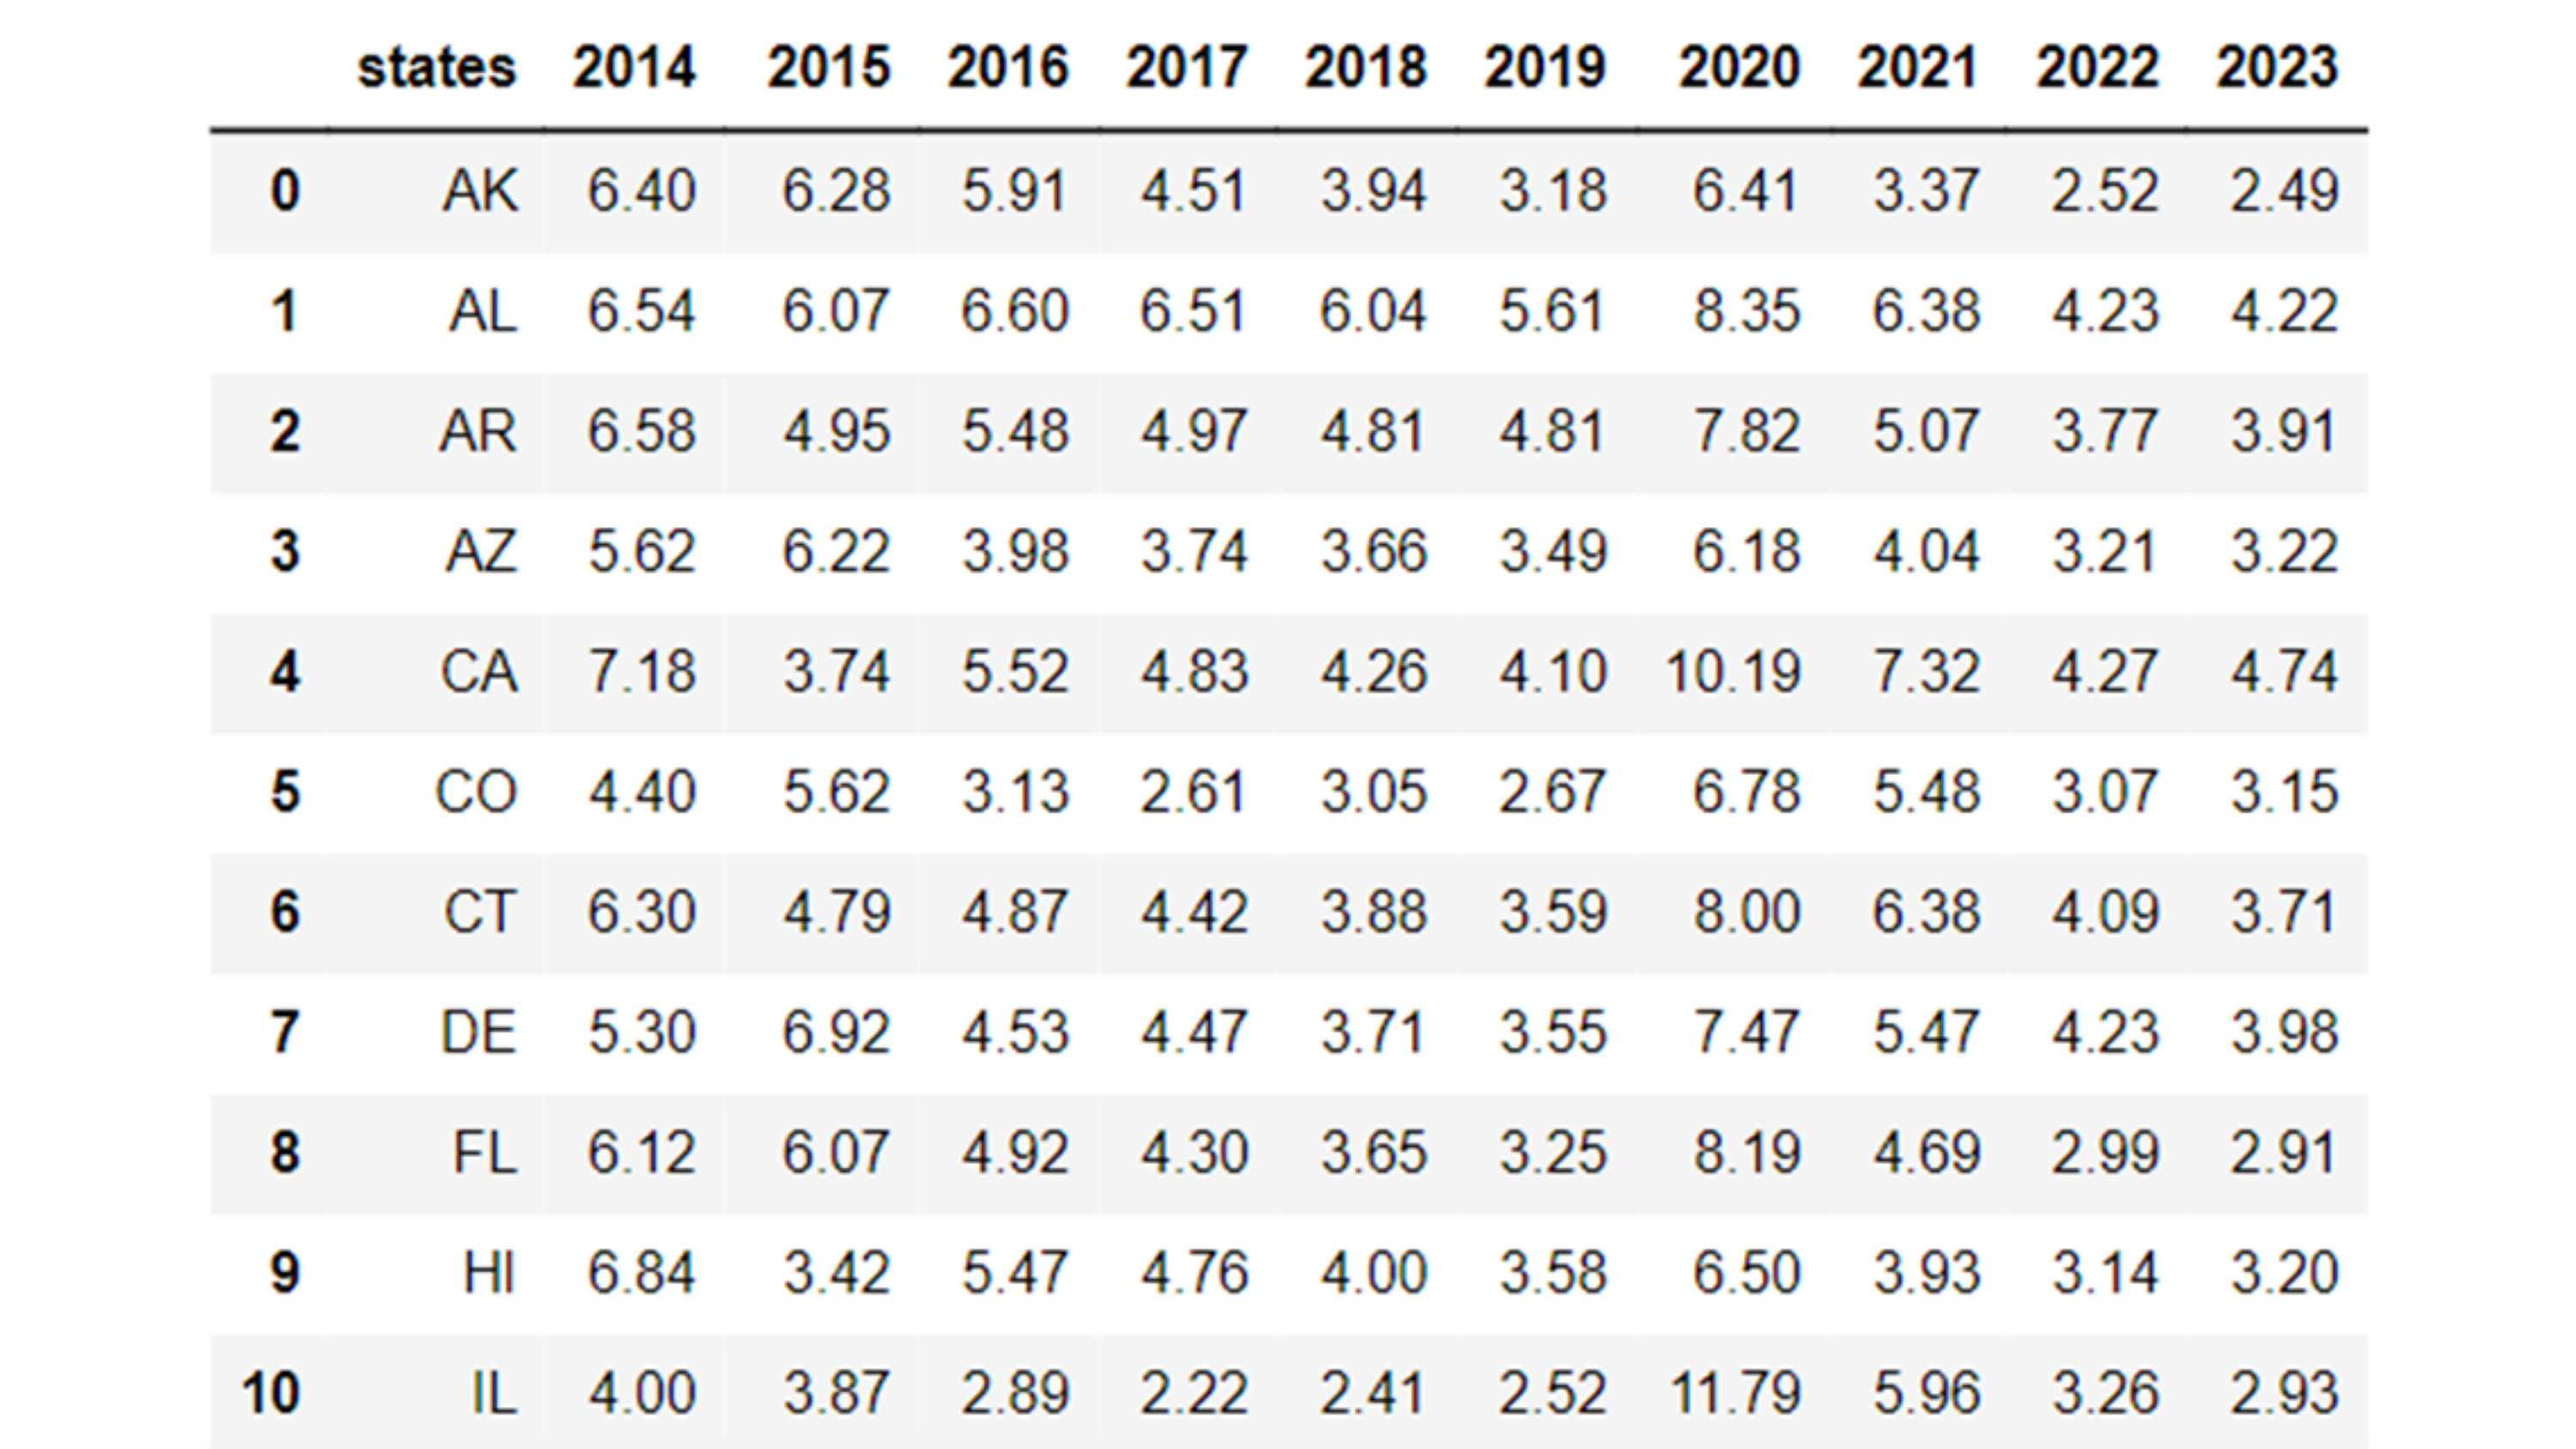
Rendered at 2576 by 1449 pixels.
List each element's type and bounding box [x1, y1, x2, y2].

text_box [185, 0, 2391, 1449]
